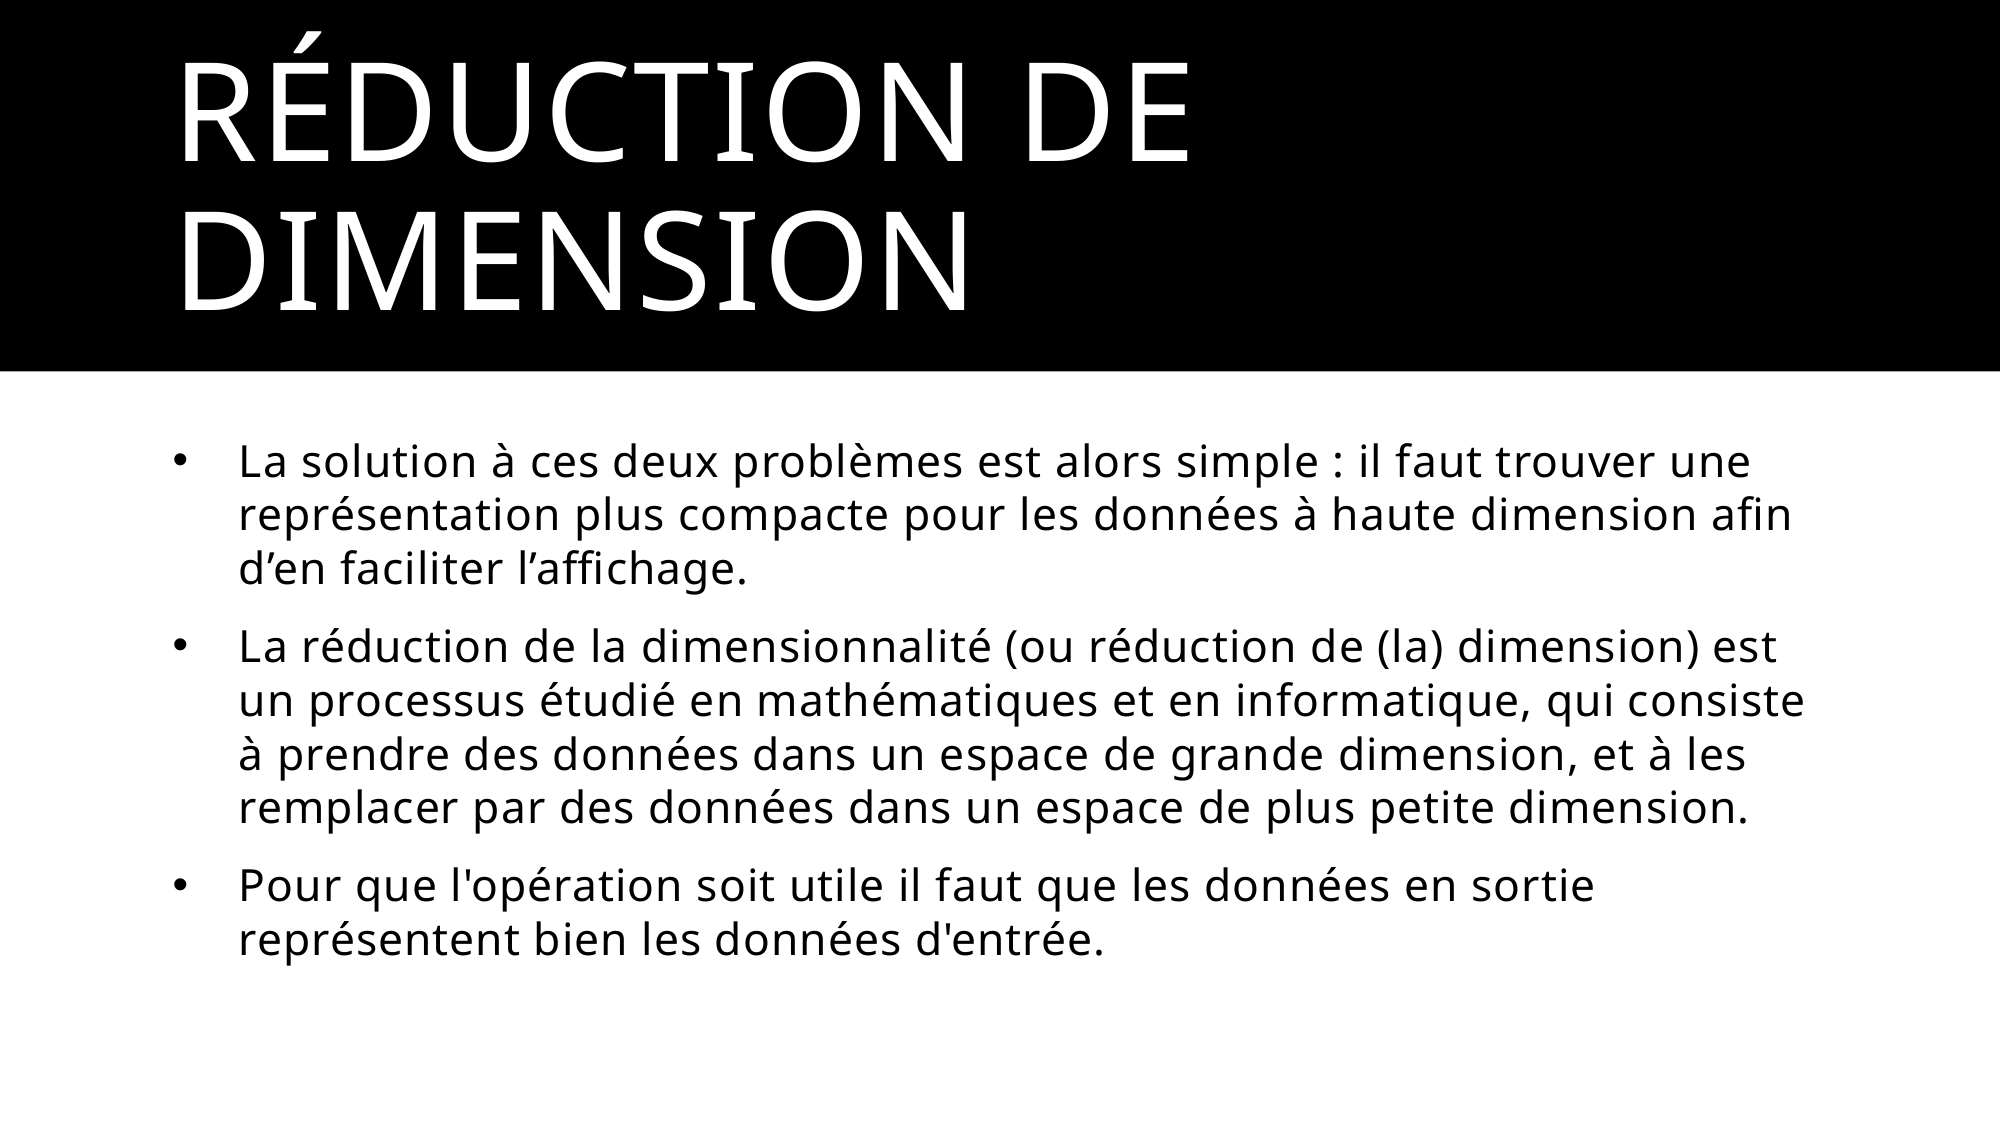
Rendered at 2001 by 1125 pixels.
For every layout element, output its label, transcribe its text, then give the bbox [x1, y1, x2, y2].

title Réduction de dimension [157, 52, 1842, 332]
list La solution à ces deux problèmes est alors simple : il faut trouver une représentation plus compacte pour les données à haute dimension afin d’en faciliter l’affichage. La réduction de la dimensionnalité (ou réduction de (la) dimension) est un processus étudié en mathématiques et en informatique, qui consiste à prendre des données dans un espace de grande dimension, et à les remplacer par des données dans un espace de plus petite dimension. Pour que l'opération soit utile il faut que les données en sortie représentent bien les données d'entrée. [157, 424, 1842, 1014]
